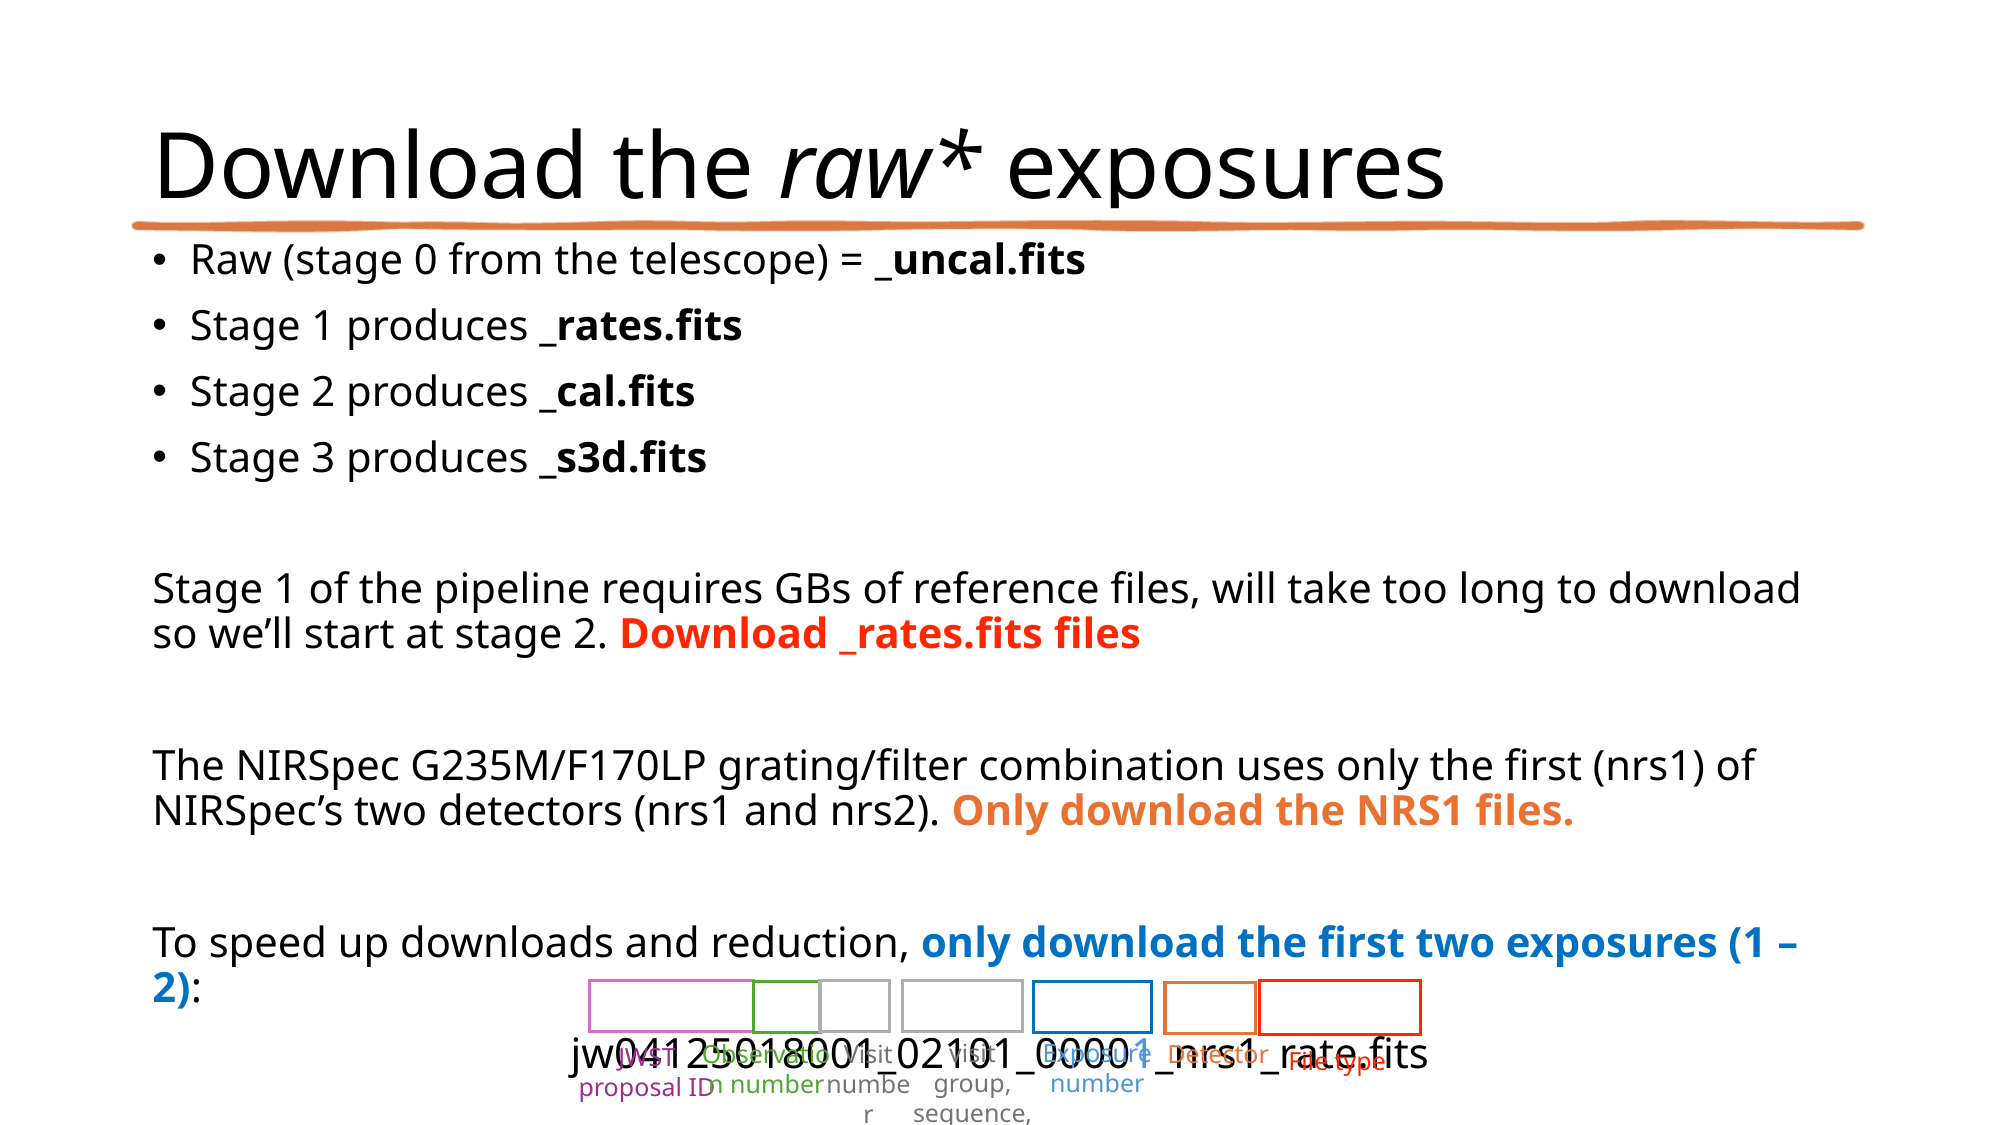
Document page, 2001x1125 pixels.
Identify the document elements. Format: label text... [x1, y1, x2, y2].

text_box JWST proposal ID [563, 1033, 732, 1109]
text_box [901, 979, 983, 1030]
text_box [752, 980, 818, 1031]
text_box [1032, 980, 1153, 1030]
text_box Visit number [808, 1031, 897, 1125]
text_box File type [1247, 1037, 1427, 1083]
text_box Exposure number [1048, 1030, 1188, 1105]
picture [110, 0, 1891, 1117]
list Raw (stage 0 from the telescope) = _uncal.fits Stage 1 produces _rates.fits Stage 2 produces _cal.fits Stage 3 produces _s3d.fits Stage 1 of the pipeline requires GBs of reference files, will take too long to download so we’ll start at stage 2. Download _rates.fits files The NIRSpec G235M/F170LP grating/filter combination uses only the first (nrs1) of NIRSpec’s two detectors (nrs1 and nrs2). Only download the NRS1 files. To speed up downloads and reduction, only download the first two exposures (1 – 2): jw04125018001_02101_00001_nrs1_rate.fits [1017, 241, 1863, 1080]
list Raw (stage 0 from the telescope) = _uncal.fits Stage 1 produces _rates.fits Stage 2 produces _cal.fits Stage 3 produces _s3d.fits Stage 1 of the pipeline requires GBs of reference files, will take too long to download so we’ll start at stage 2. Download _rates.fits files The NIRSpec G235M/F170LP grating/filter combination uses only the first (nrs1) of NIRSpec’s two detectors (nrs1 and nrs2). Only download the NRS1 files. To speed up downloads and reduction, only download the first two exposures (1 – 2): jw04125018001_02101_00001_nrs1_rate.fits [137, 241, 983, 1080]
text_box [1017, 979, 1024, 1030]
text_box [1163, 981, 1257, 1031]
title Download the raw* exposures [137, 59, 983, 208]
text_box Observation number [682, 1031, 808, 1107]
text_box Detector [1188, 1031, 1308, 1077]
text_box [818, 979, 891, 1031]
title Download the raw* exposures [1017, 59, 1863, 208]
text_box [588, 979, 755, 1033]
text_box [1258, 979, 1422, 1036]
text_box visit group, sequence, [897, 1030, 1048, 1125]
